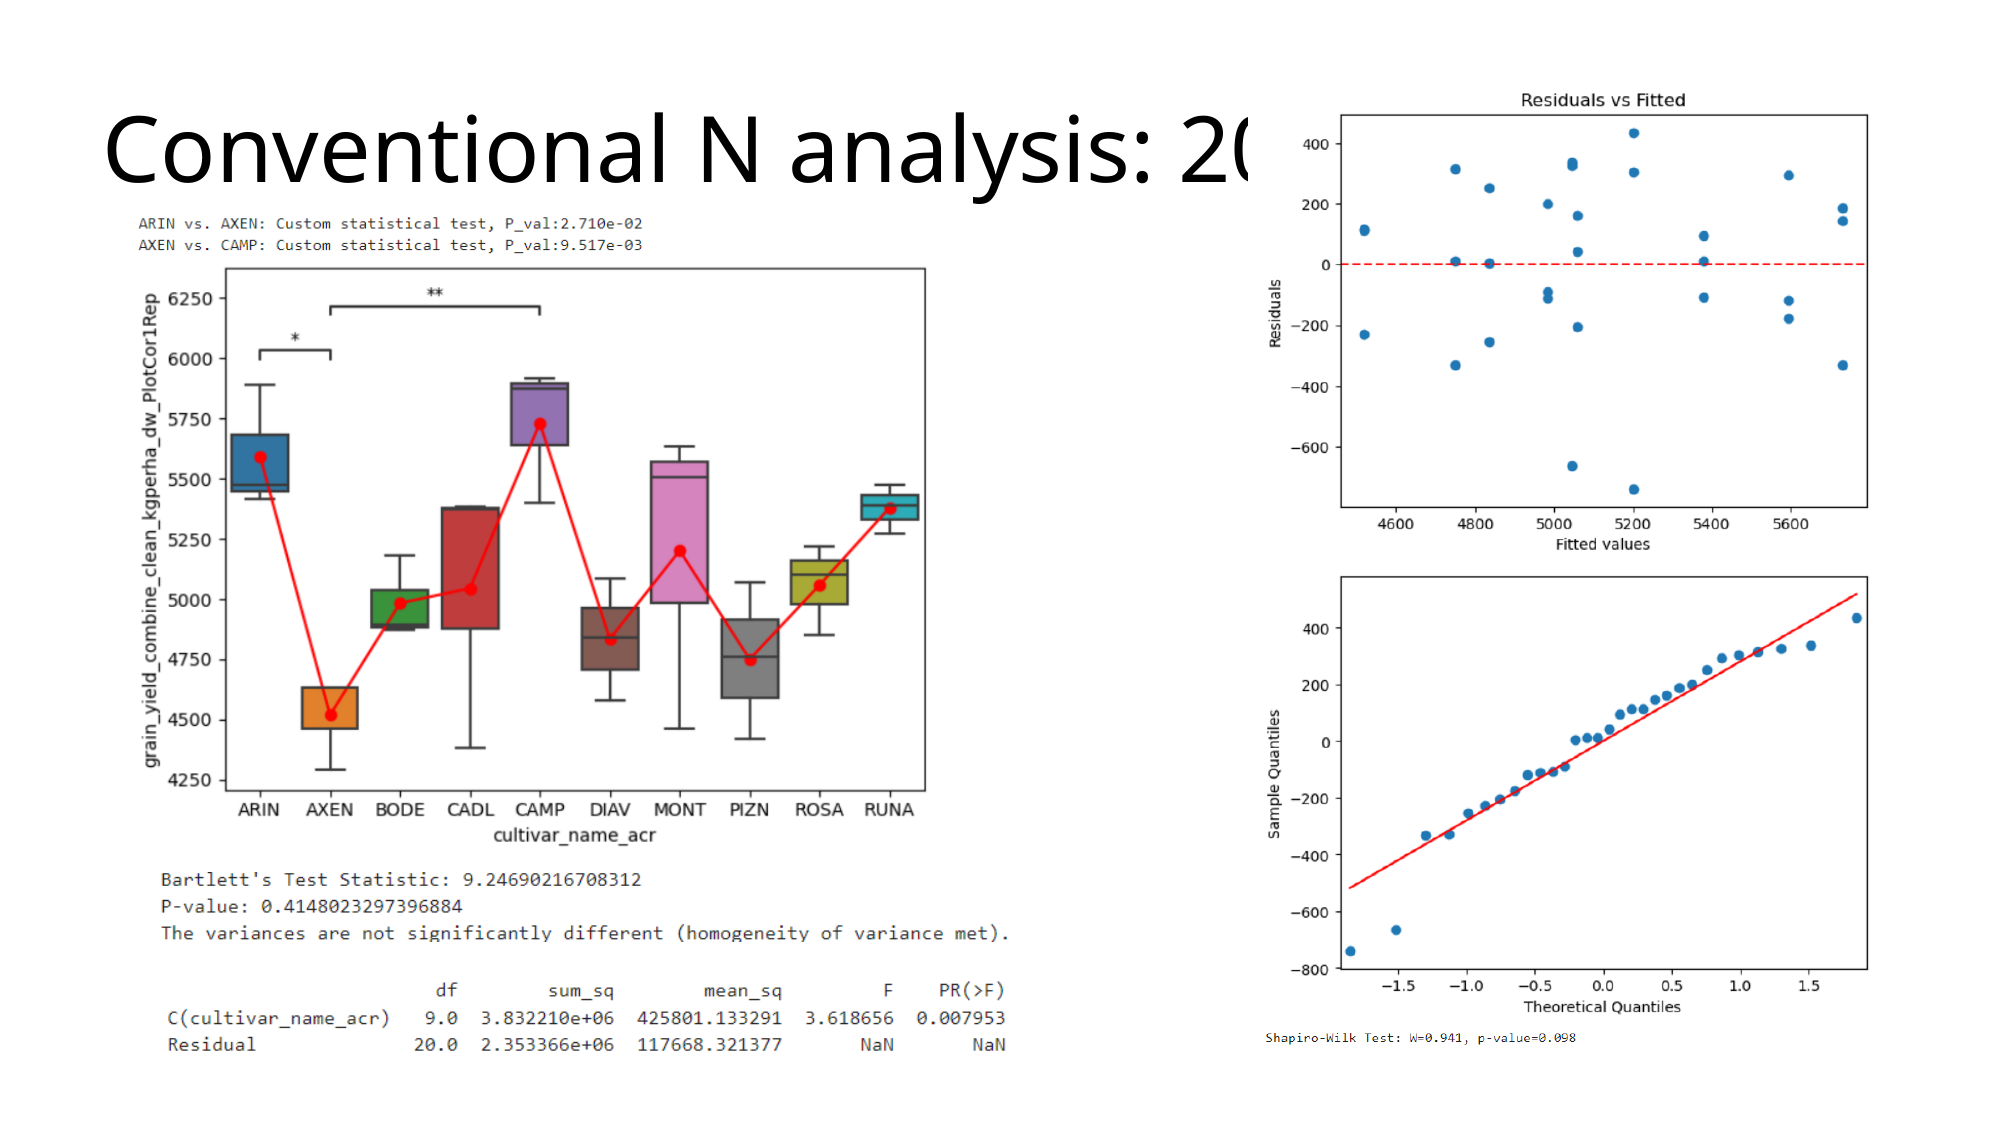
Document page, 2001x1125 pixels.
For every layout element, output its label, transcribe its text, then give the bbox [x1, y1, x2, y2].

picture [161, 970, 1027, 1061]
picture [1248, 90, 1887, 1045]
picture [127, 206, 963, 849]
picture [148, 872, 1012, 942]
title Conventional N analysis: 2022 [87, 44, 1813, 262]
